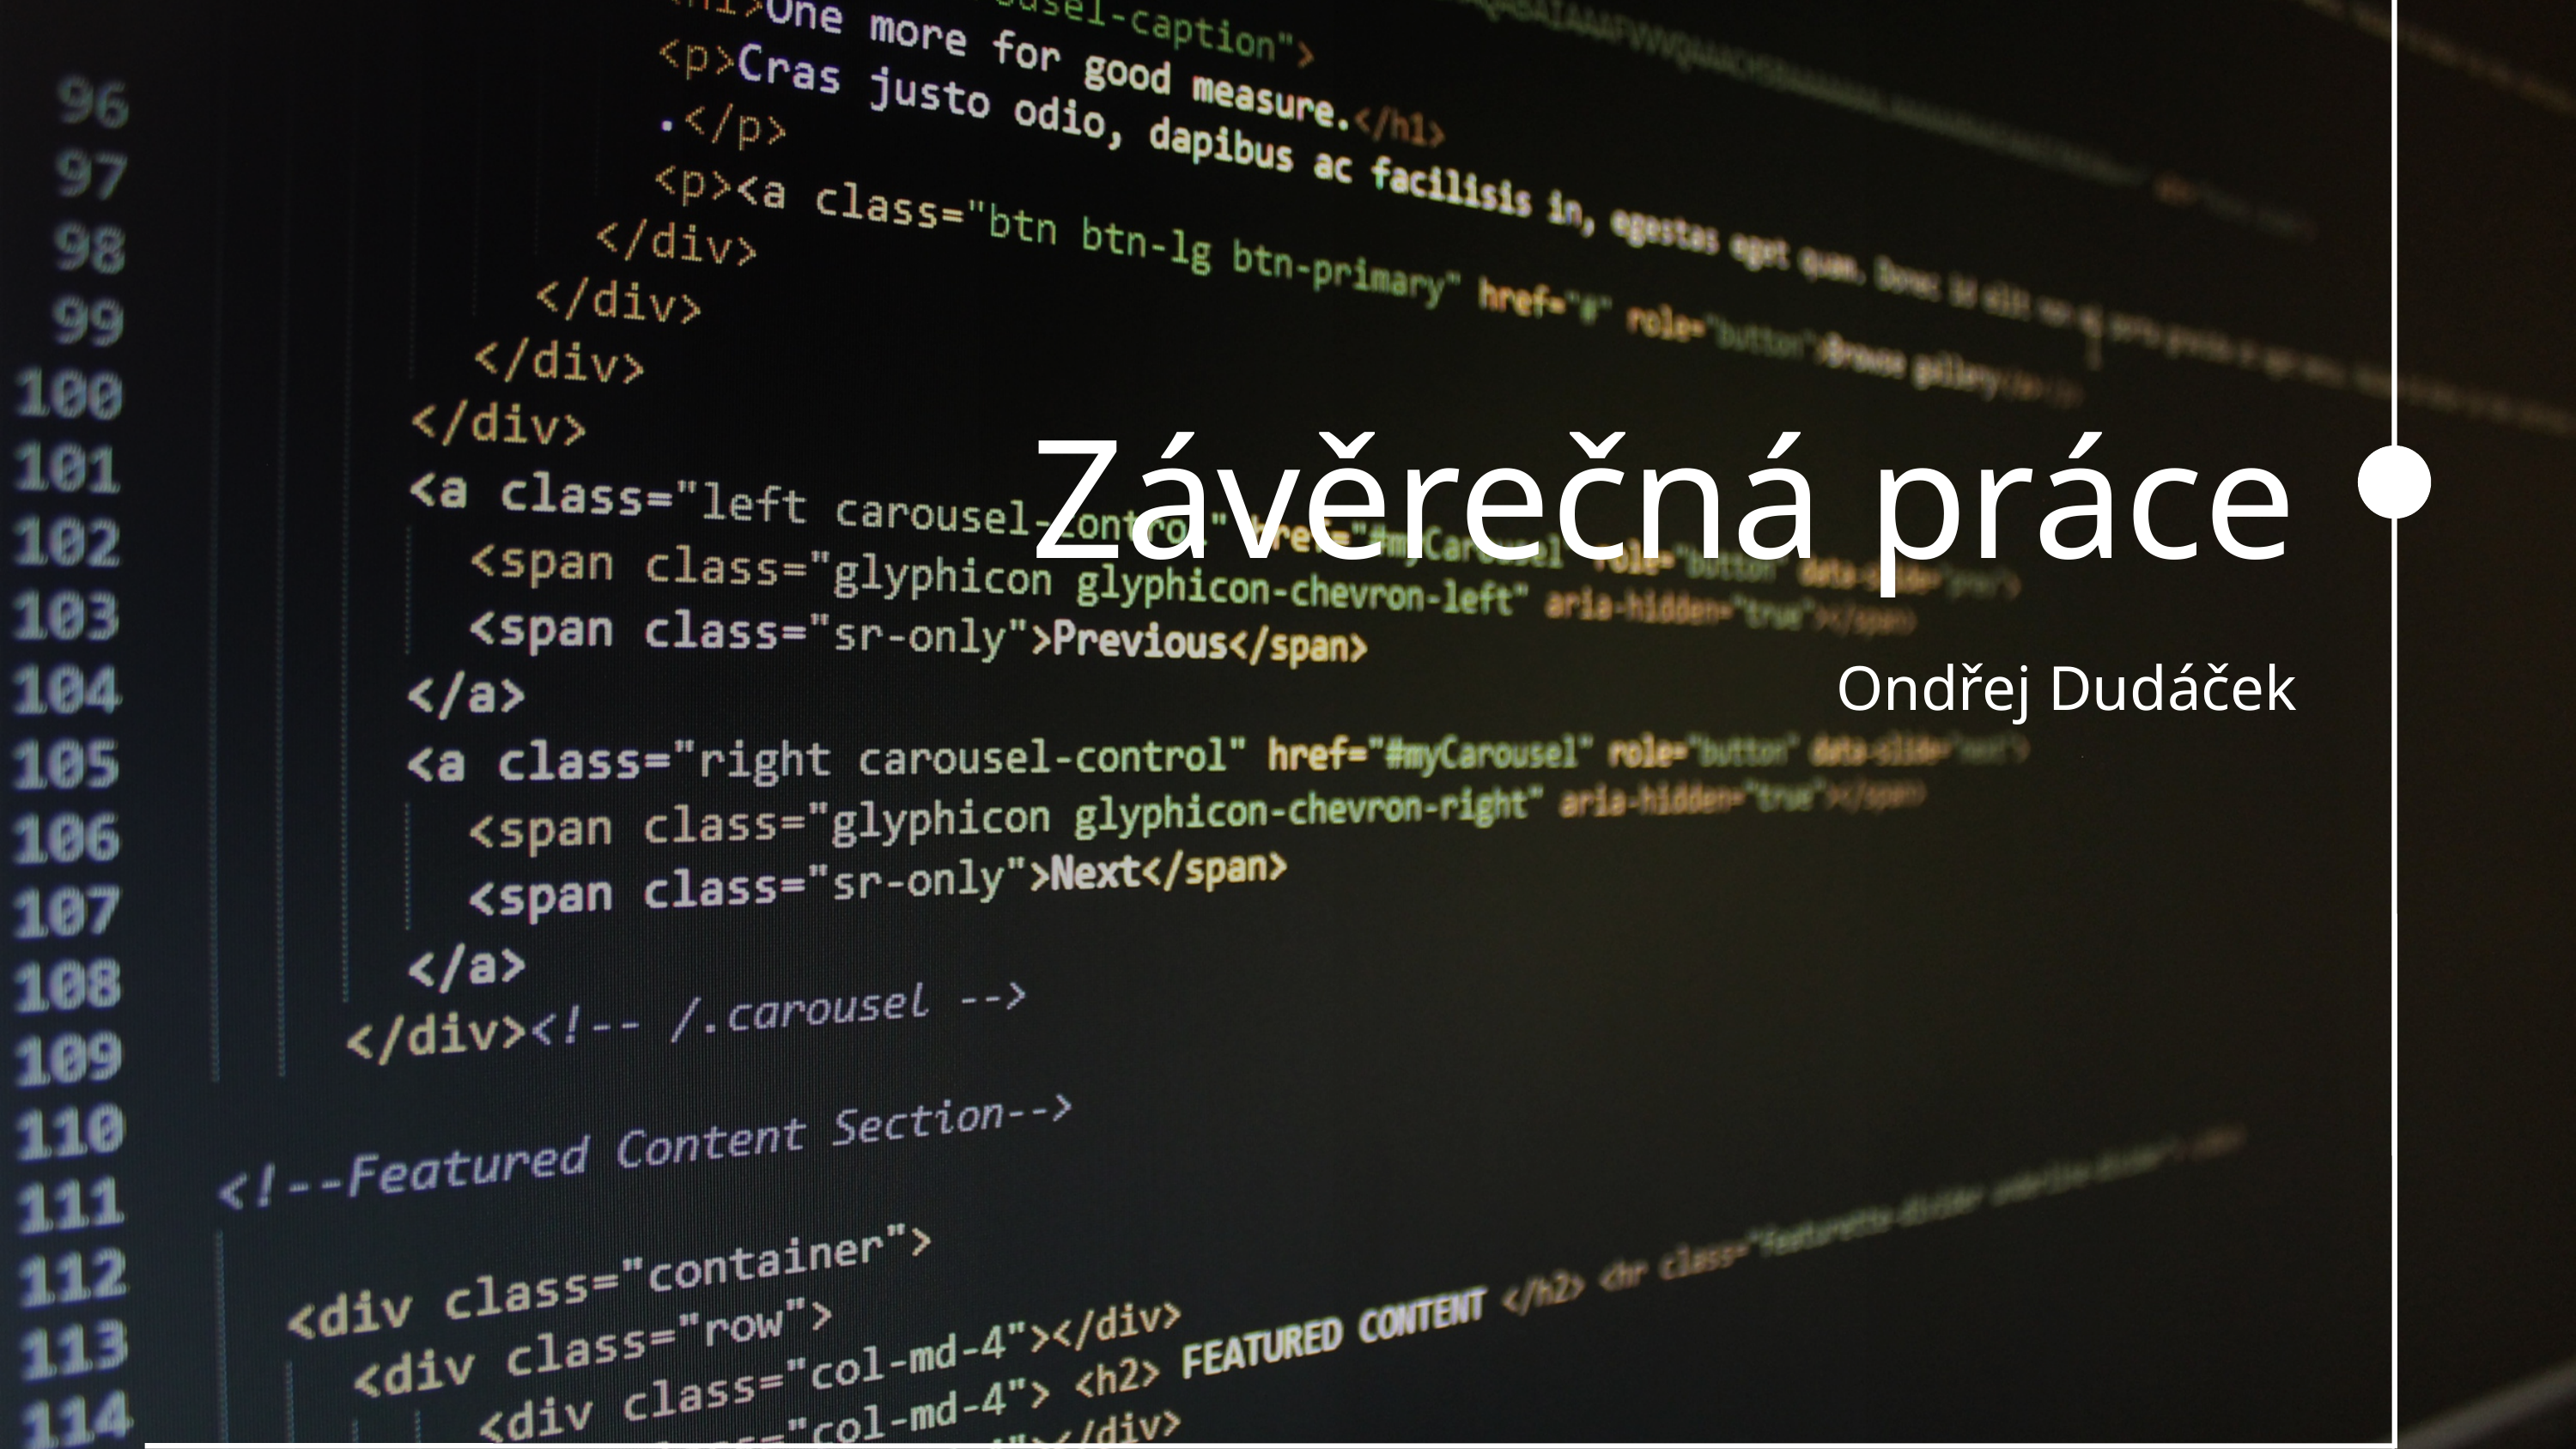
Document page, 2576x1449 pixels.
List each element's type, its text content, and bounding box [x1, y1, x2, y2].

text_box Závěrečná práce [862, 361, 2298, 591]
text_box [2357, 445, 2432, 519]
text_box Ondřej Dudáček [1794, 636, 2298, 723]
text_box [0, 0, 2394, 1449]
text_box [2395, 0, 2576, 1449]
